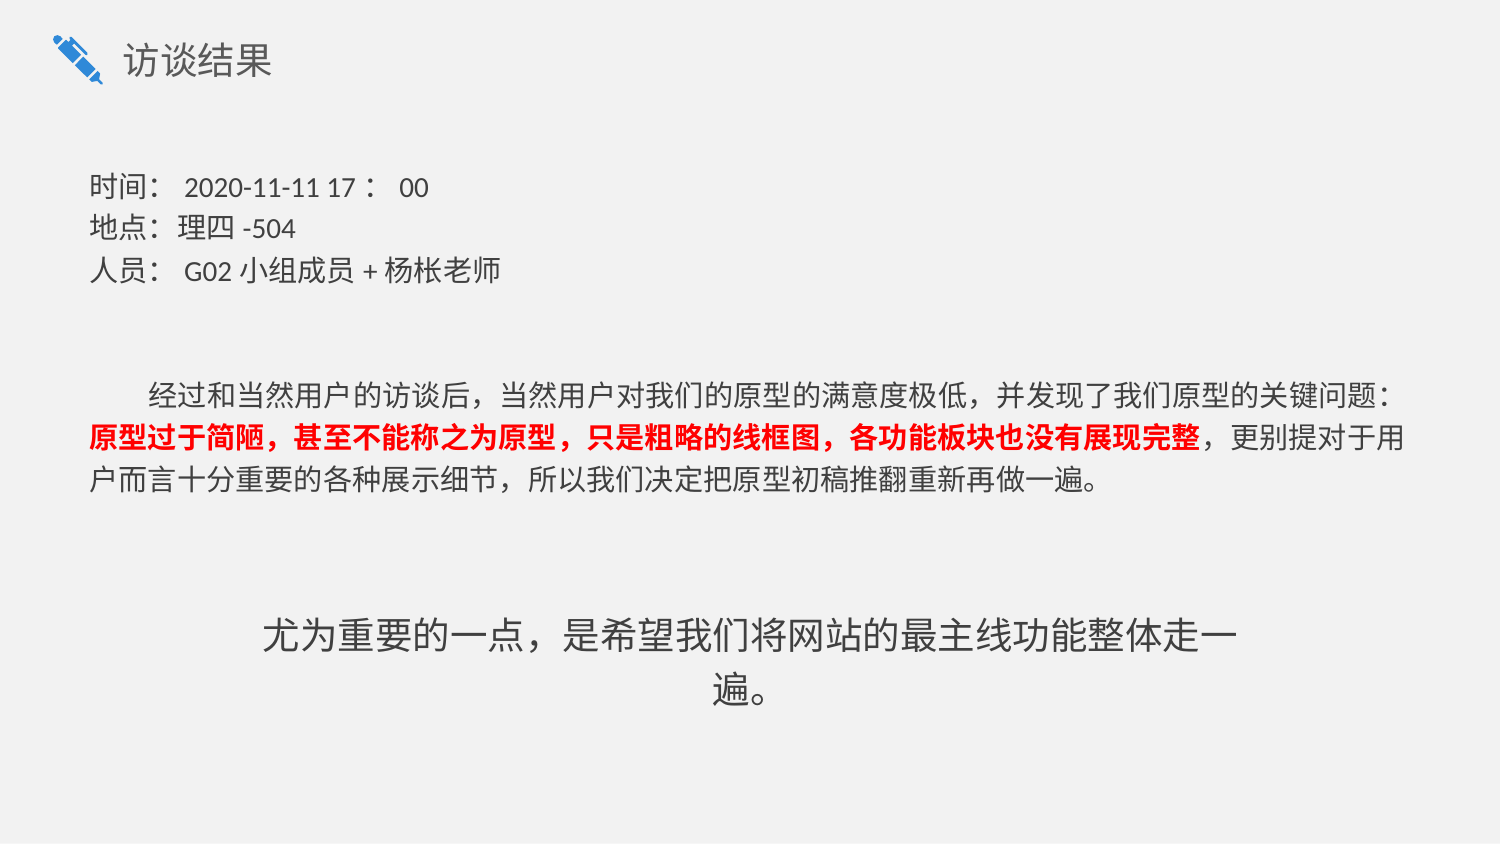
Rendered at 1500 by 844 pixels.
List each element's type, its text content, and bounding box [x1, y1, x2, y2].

text_box 访谈结果 [122, 28, 1152, 91]
text_box 尤为重要的一点，是希望我们将网站的最主线功能整体走一遍。 [220, 595, 1280, 719]
text_box 时间：2020-11-11 17：00 地点：理四-504 人员：G02小组成员+杨枨老师 经过和当然用户的访谈后，当然用户对我们的原型的满意度极低，并发现了我们原型的关键问题：原型过于简陋，甚至不能称之为原型，只是粗略的线框图，各功能板块也没有展现完整，更别提对于用户而言十分重要的各种展示细节，所以我们决定把原型初稿推翻重新再做一遍。 [74, 153, 1426, 504]
